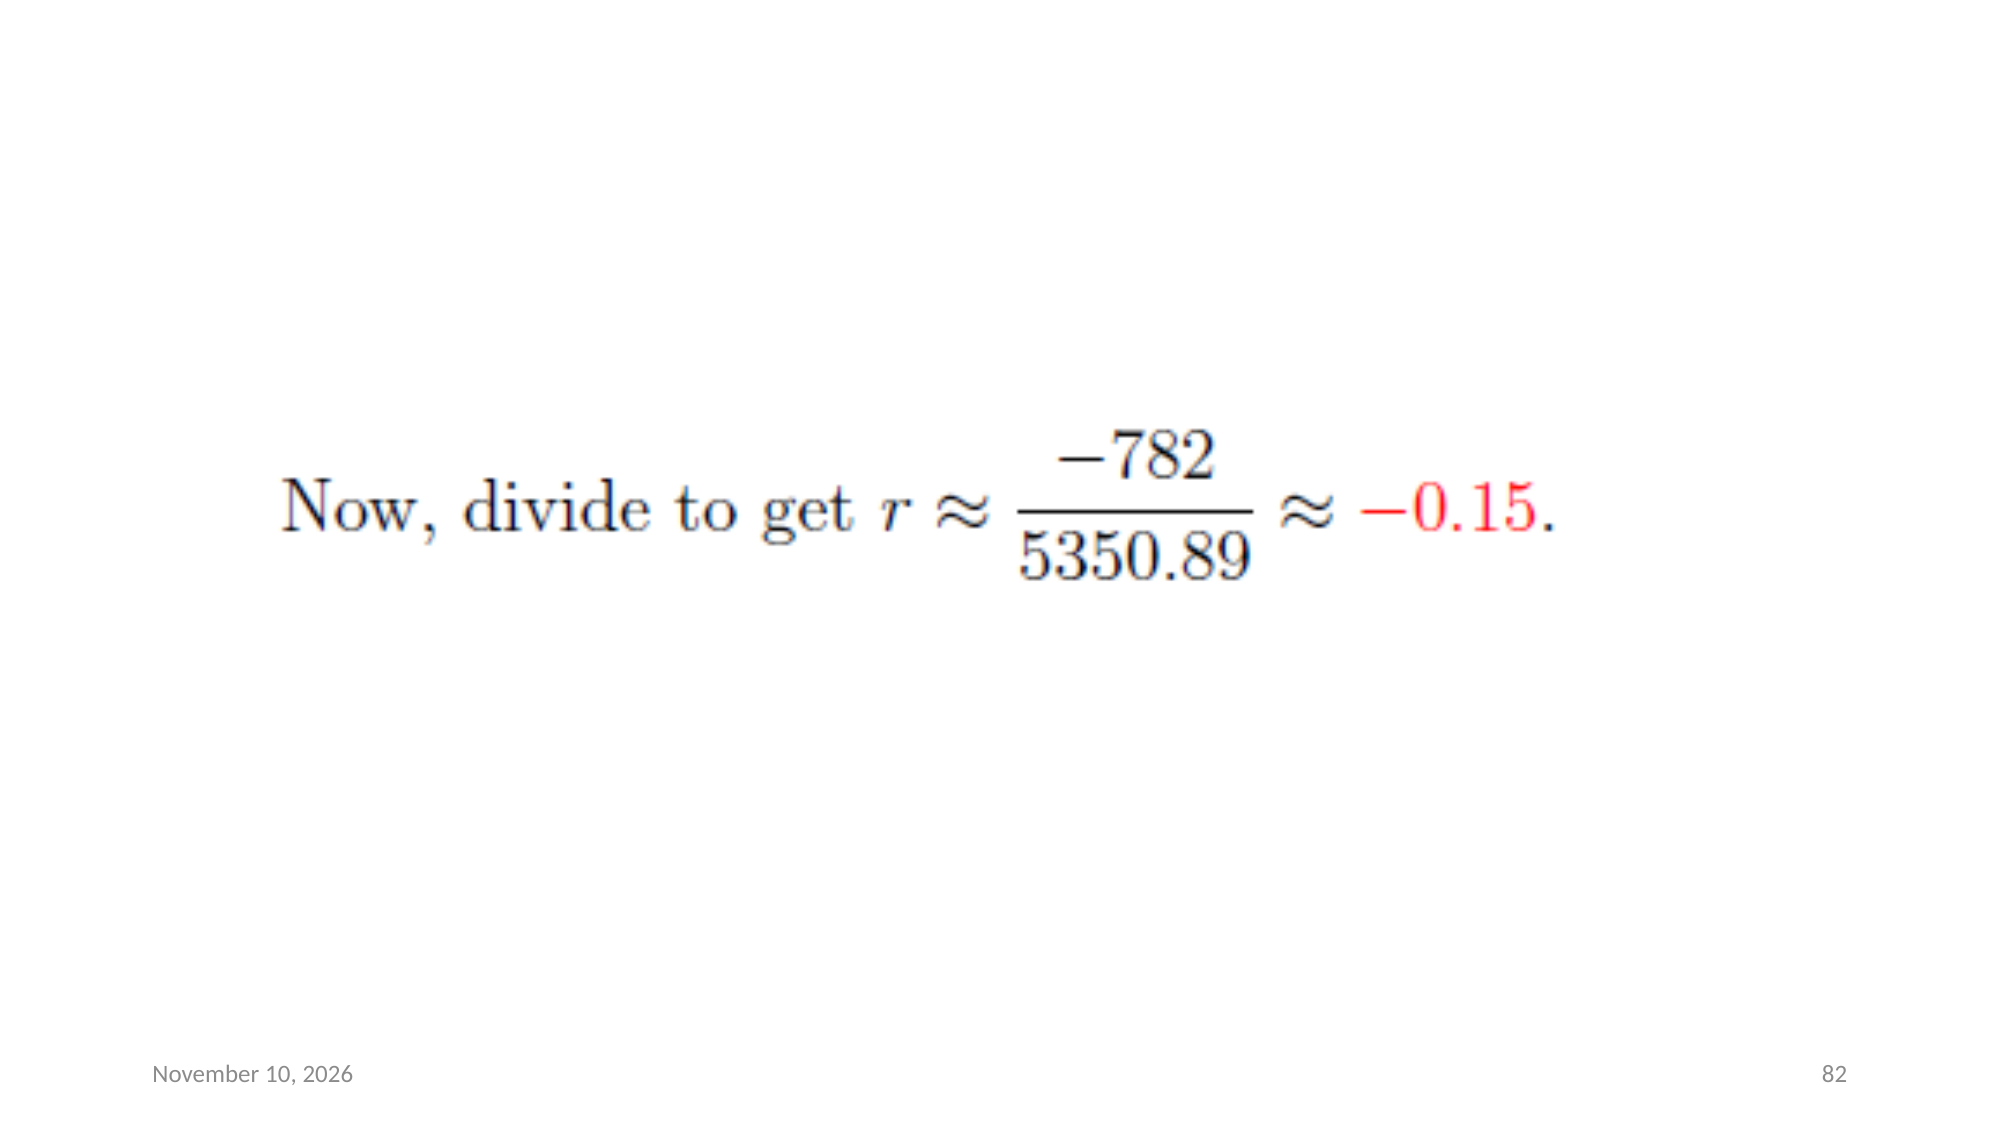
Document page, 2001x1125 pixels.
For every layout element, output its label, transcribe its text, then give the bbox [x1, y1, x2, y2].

slide_number 82 [1412, 1042, 1863, 1103]
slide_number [137, 1042, 588, 1103]
picture [210, 361, 1604, 619]
